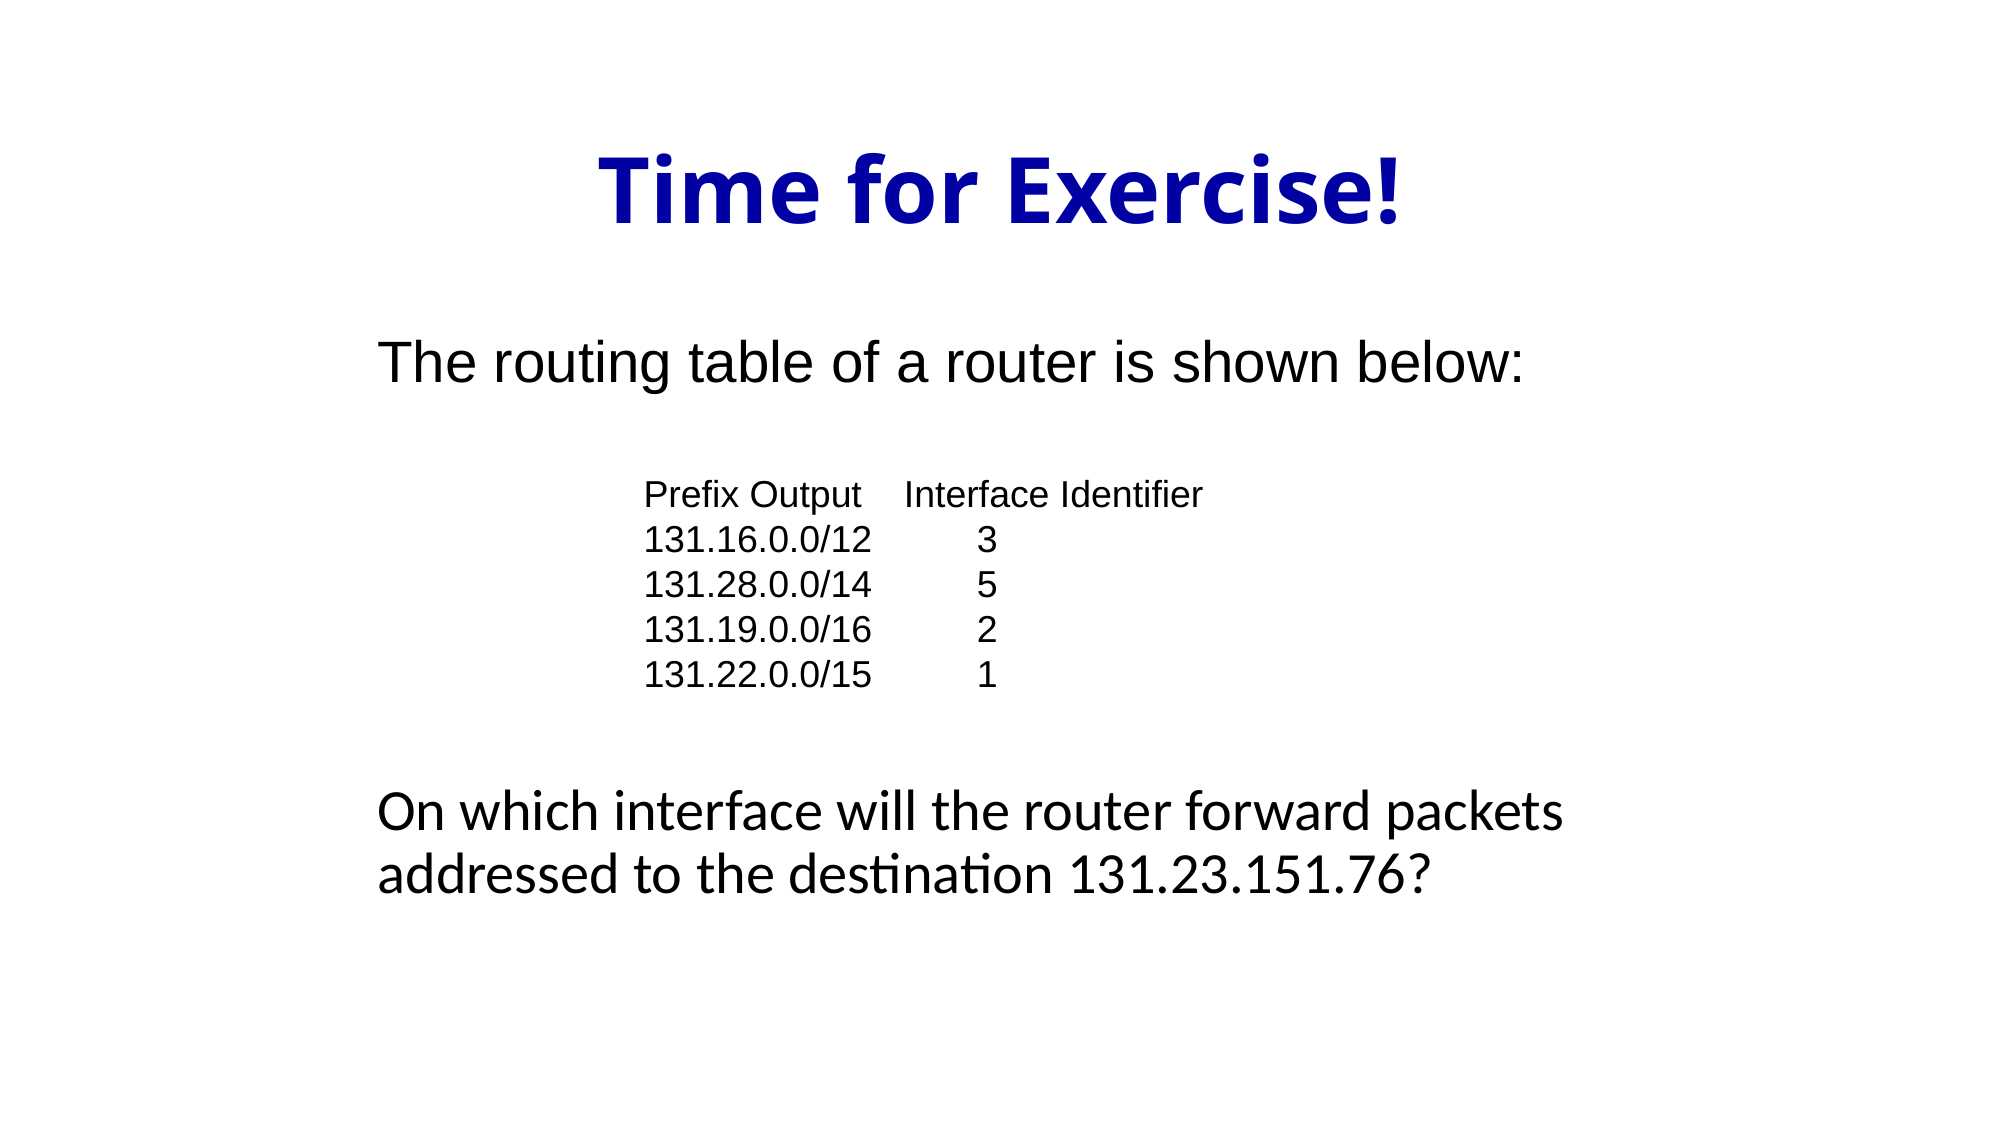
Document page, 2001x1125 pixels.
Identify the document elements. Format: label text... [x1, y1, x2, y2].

title Time for Exercise! [362, 99, 1638, 288]
list The routing table of a router is shown below: On which interface will the router forward packets addressed to the destination 131.23.151.76? [362, 324, 1638, 1000]
text_box Prefix Output Interface Identifier 131.16.0.0/12 3 131.28.0.0/14 5 131.19.0.0/16 2 131.22.0.0/15 1 [643, 469, 1571, 703]
